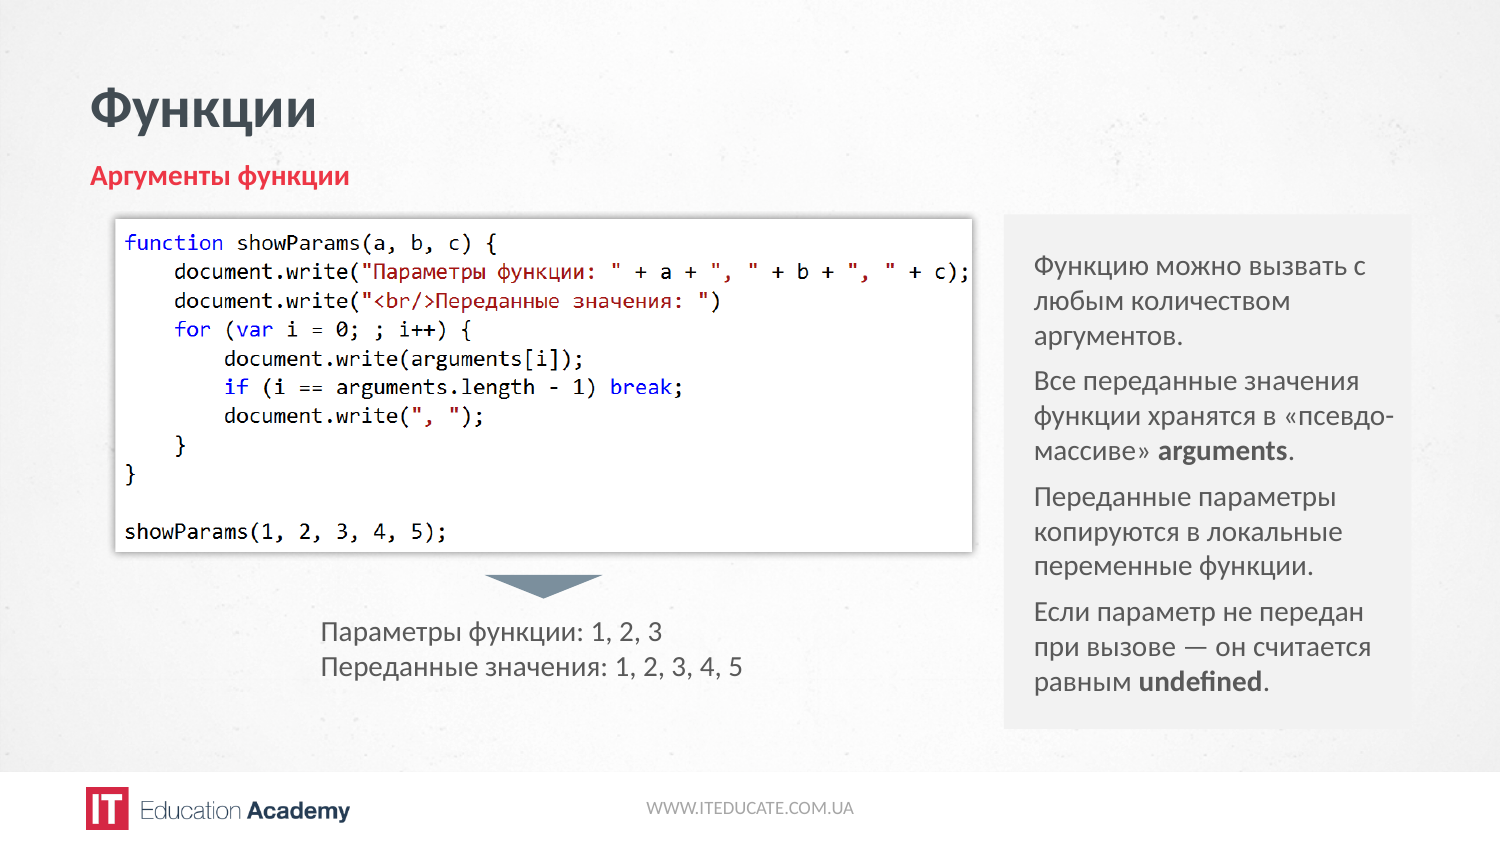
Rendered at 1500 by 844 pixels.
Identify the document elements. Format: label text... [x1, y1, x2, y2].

text_box [482, 572, 605, 601]
text_box Функцию можно вызвать с любым количеством аргументов. Все переданные значения функции хранятся в «псевдо-массиве» arguments. Переданные параметры копируются в локальные переменные функции. Если параметр не передан при вызове — он считается равным undefined. [1003, 214, 1412, 729]
text_box Параметры функции: 1, 2, 3 Переданные значения: 1, 2, 3, 4, 5 [305, 604, 761, 690]
list Аргументы функции [74, 148, 1442, 210]
footer WWW.ITEDUCATE.COM.UA [512, 784, 988, 830]
picture [0, 0, 1500, 772]
picture [85, 787, 350, 830]
title Функции [74, 34, 1426, 148]
